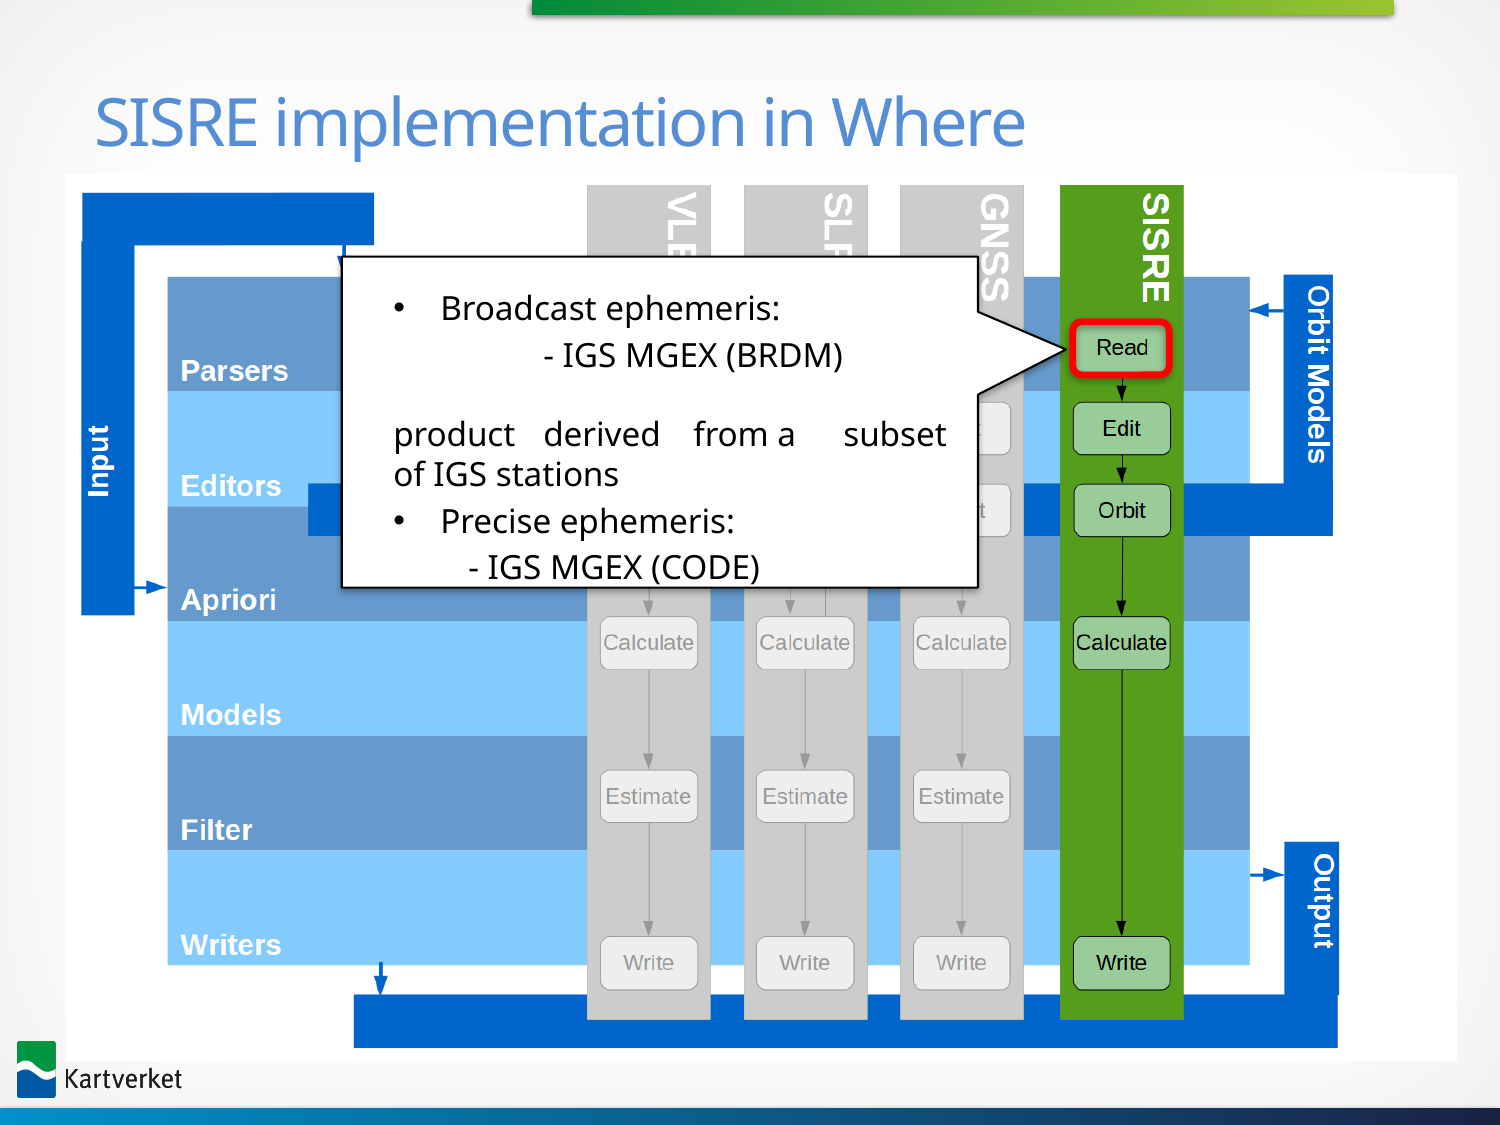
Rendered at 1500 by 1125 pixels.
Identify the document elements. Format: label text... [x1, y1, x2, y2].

text_box SISRE implementation in Where [94, 88, 1359, 172]
picture [0, 0, 1500, 1125]
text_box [341, 256, 979, 588]
